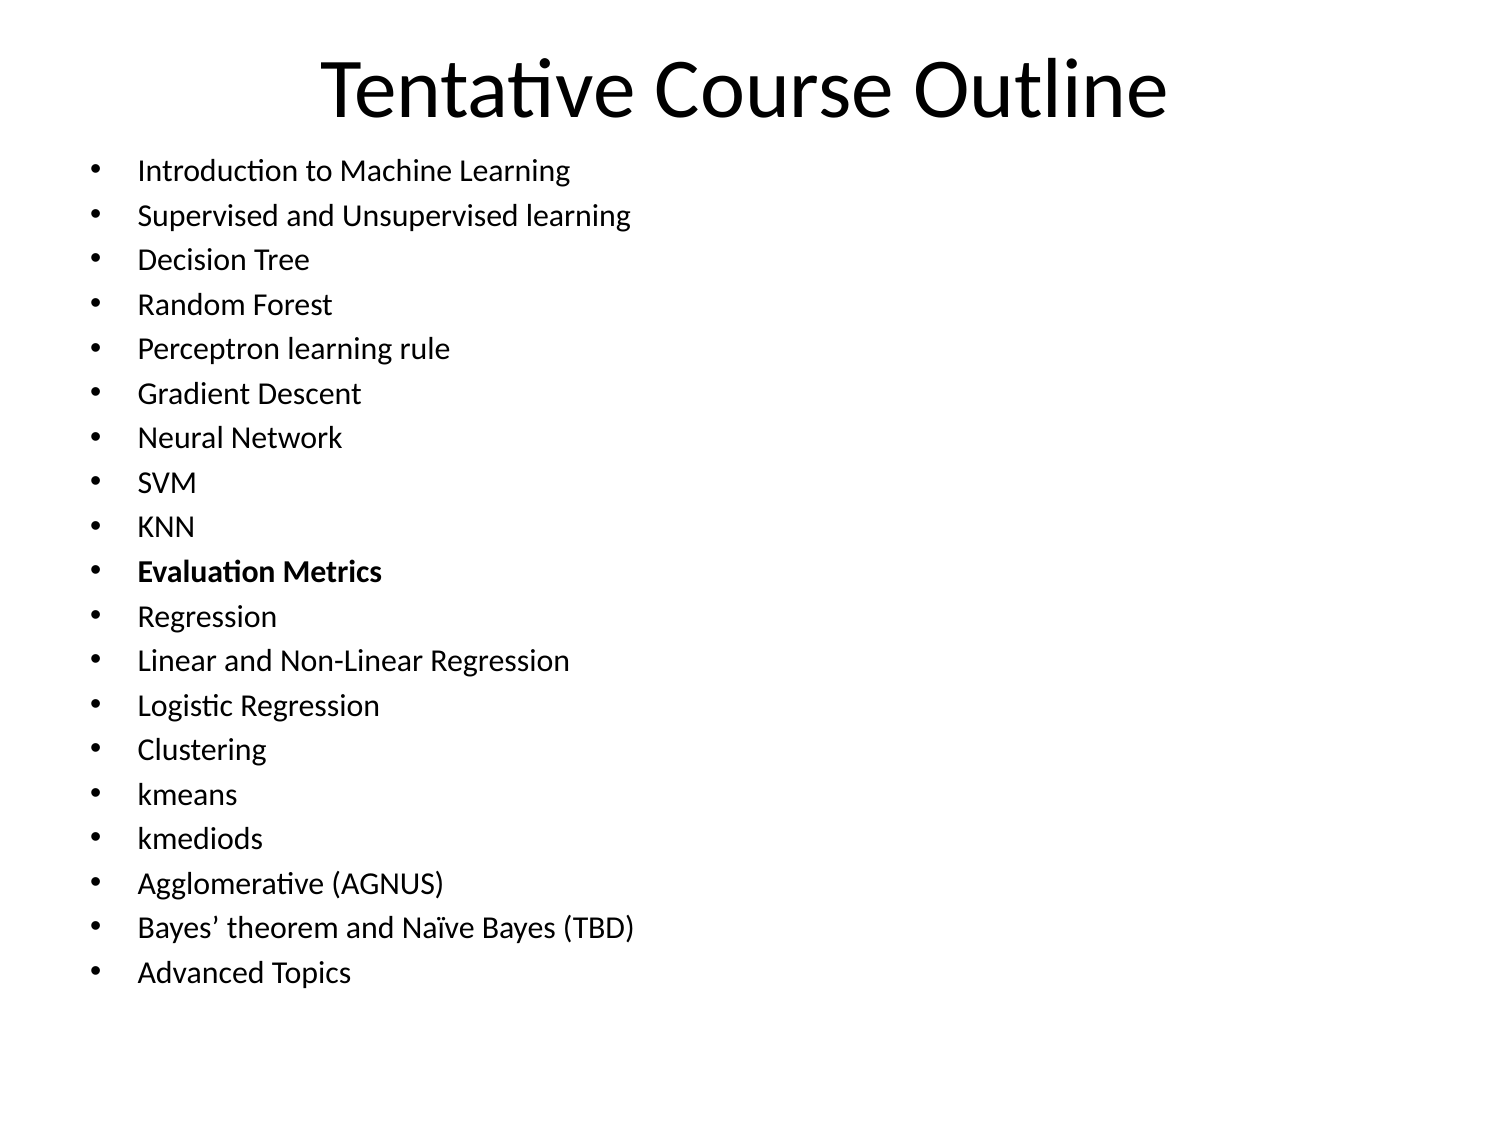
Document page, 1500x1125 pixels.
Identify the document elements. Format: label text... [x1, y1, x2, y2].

list Introduction to Machine Learning Supervised and Unsupervised learning Decision Tree Random Forest Perceptron learning rule Gradient Descent Neural Network SVM KNN Evaluation Metrics Regression Linear and Non-Linear Regression Logistic Regression Clustering kmeans kmediods Agglomerative (AGNUS) Bayes’ theorem and Naïve Bayes (TBD) Advanced Topics [75, 142, 1425, 1125]
title Tentative Course Outline [69, 24, 1420, 143]
